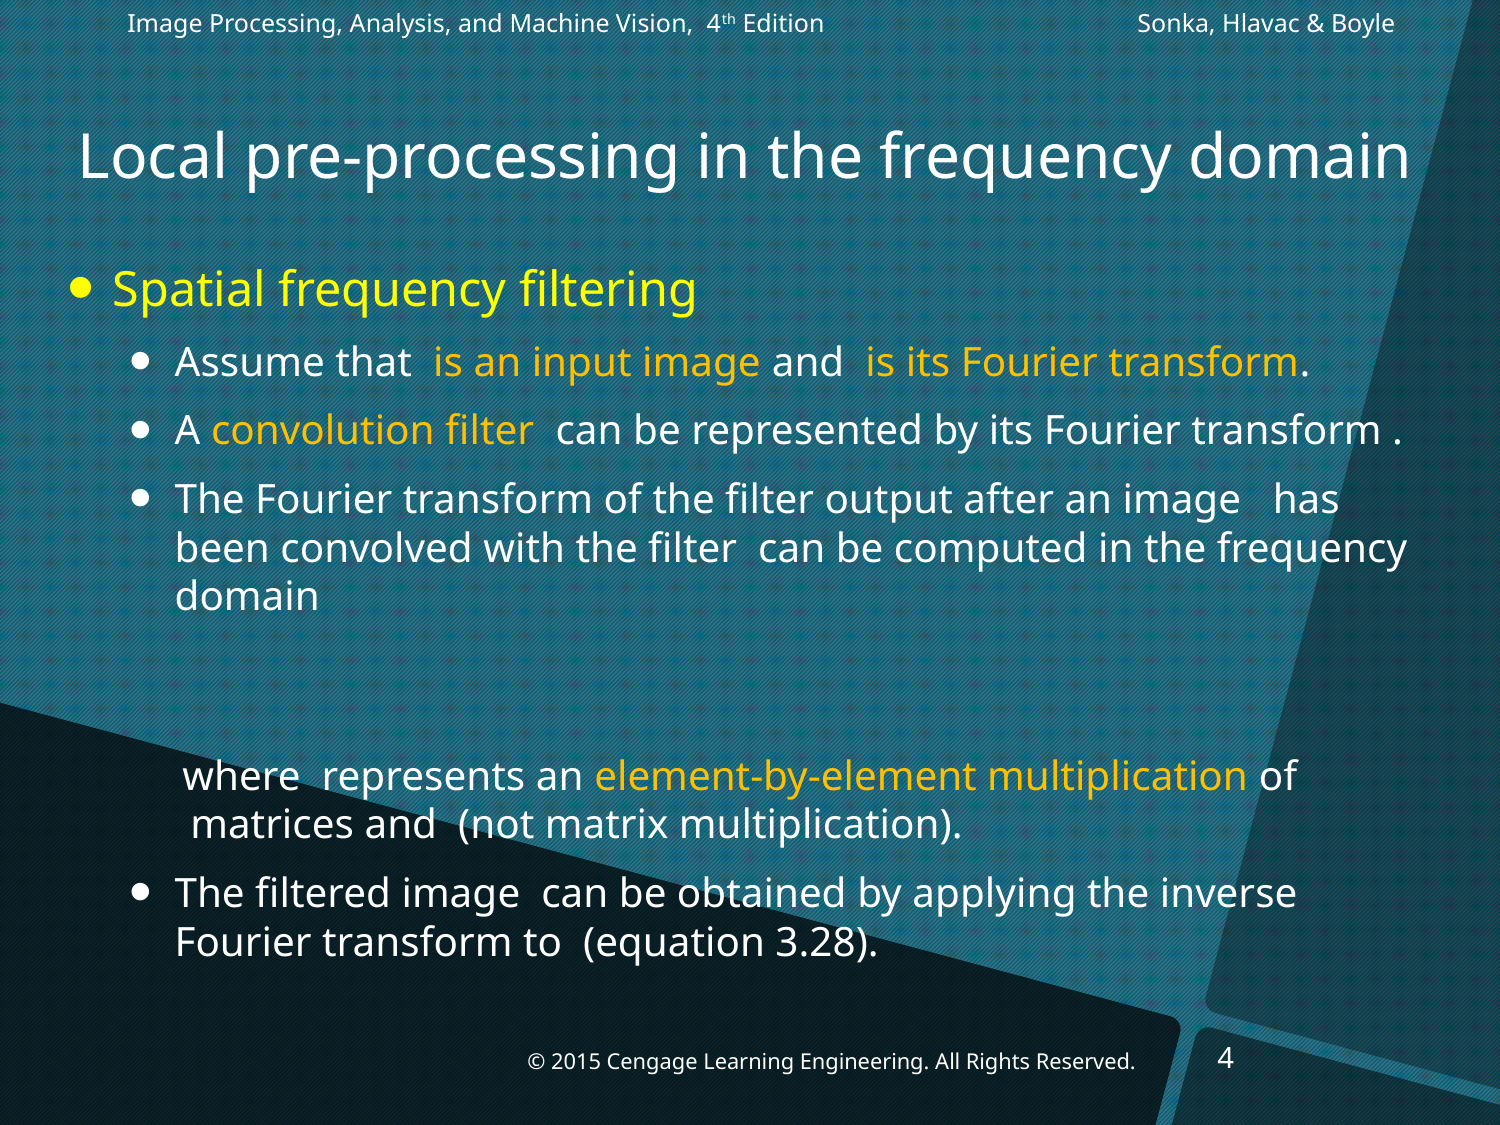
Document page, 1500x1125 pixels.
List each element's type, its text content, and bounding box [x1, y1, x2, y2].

footer © 2015 Cengage Learning Engineering. All Rights Reserved. [512, 1032, 1163, 1093]
text_box Image Processing, Analysis, and Machine Vision, 4th Edition Sonka, Hlavac & Boyle [112, 0, 1413, 45]
title Local pre-processing in the frequency domain [62, 82, 1463, 225]
slide_number 4 [1202, 1024, 1463, 1094]
